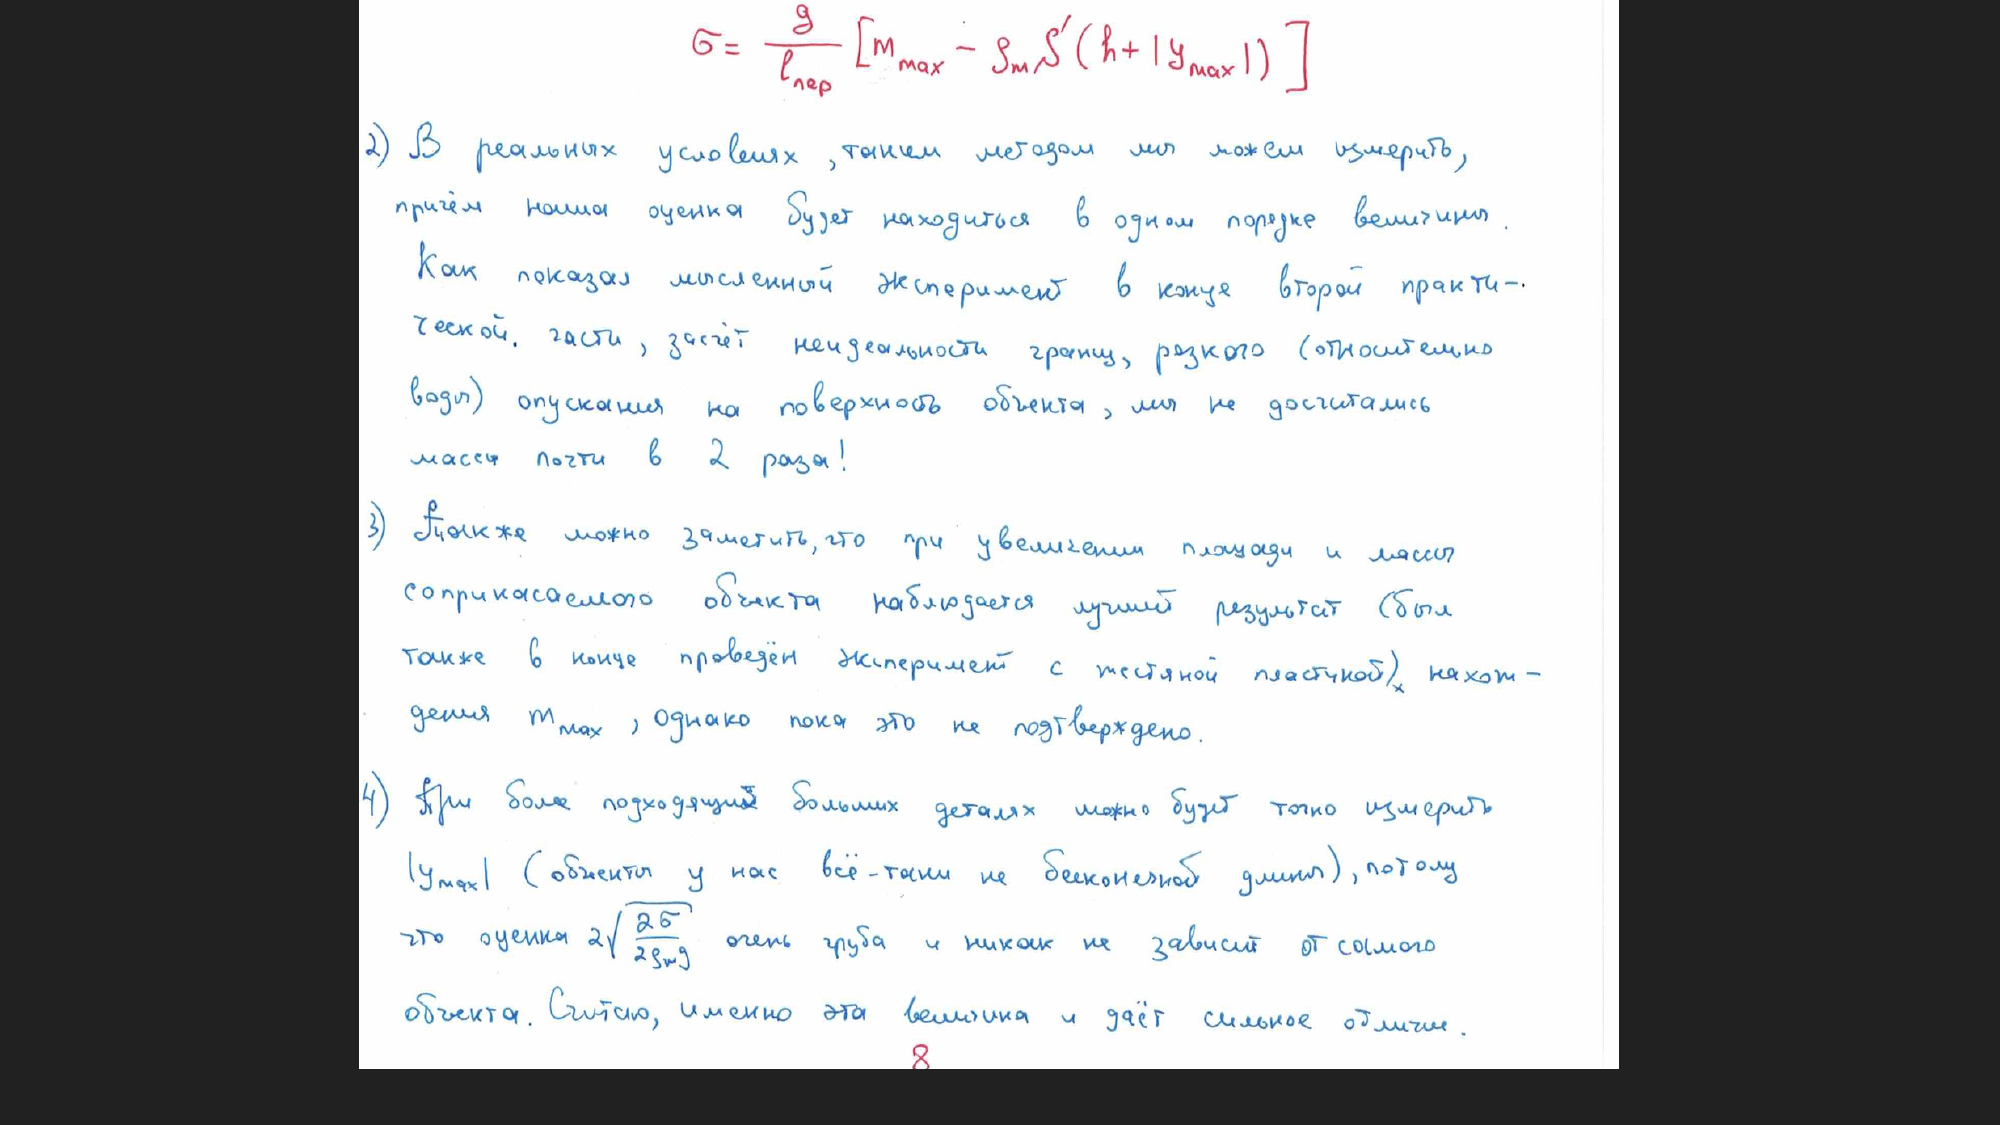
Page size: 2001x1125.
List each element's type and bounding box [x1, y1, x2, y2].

picture [359, 0, 1619, 1069]
